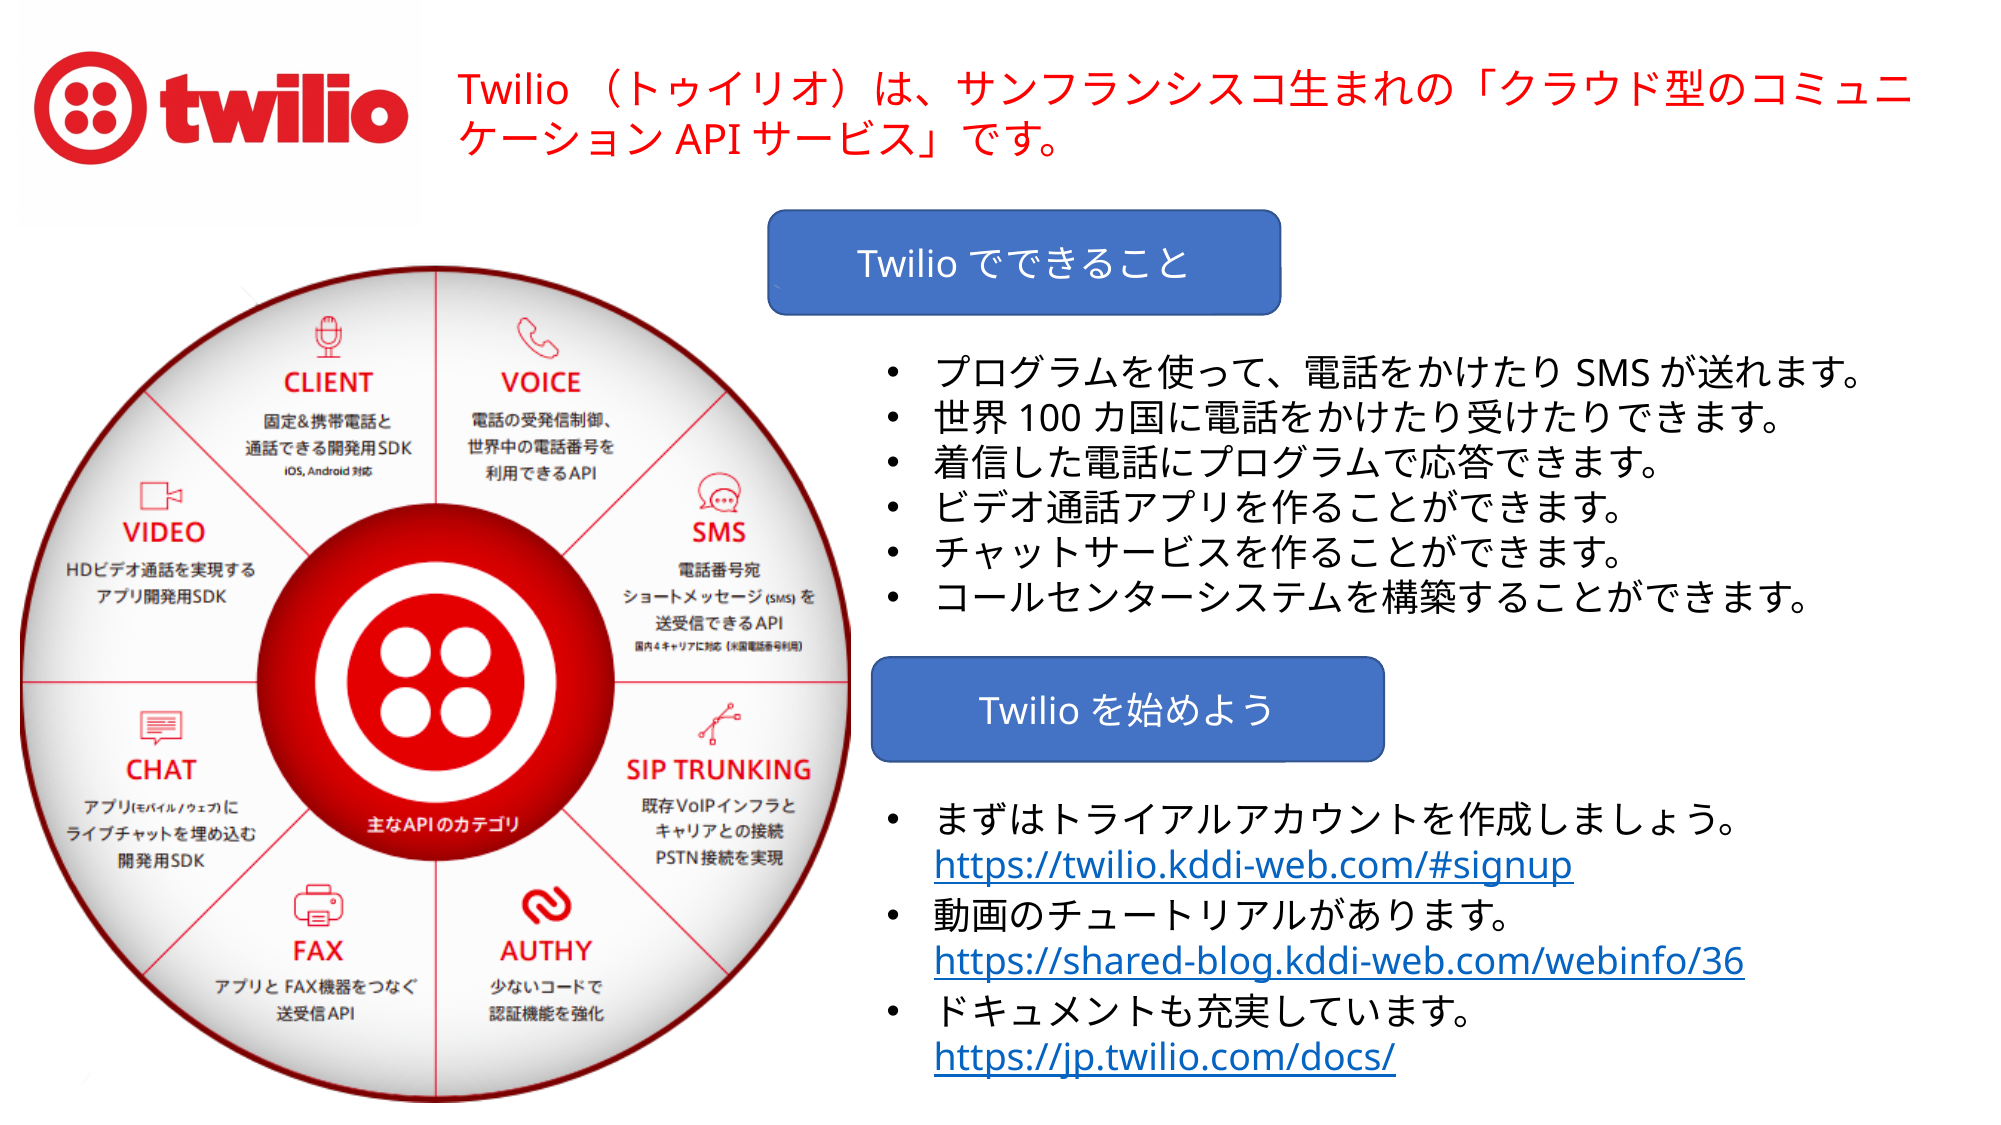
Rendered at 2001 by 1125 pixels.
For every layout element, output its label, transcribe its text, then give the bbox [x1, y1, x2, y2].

picture [18, 0, 421, 227]
text_box Twilio（トゥイリオ）は、サンフランシスコ生まれの「クラウド型のコミュニケーションAPIサービス」です。 [442, 55, 1949, 170]
text_box まずはトライアルアカウントを作成しましょう。 https://twilio.kddi-web.com/#signup 動画のチュートリアルがあります。 https://shared-blog.kddi-web.com/webinfo/36 ドキュメントも充実しています。 https://jp.twilio.com/docs/ [871, 788, 1967, 1092]
text_box Twilioでできること [767, 209, 1282, 316]
text_box プログラムを使って、電話をかけたりSMSが送れます。 世界100カ国に電話をかけたり受けたりできます。 着信した電話にプログラムで応答できます。 ビデオ通話アプリを作ることができます。 チャットサービスを作ることができます。 コールセンターシステムを構築することができます。 [871, 341, 1967, 627]
text_box Twilioを始めよう [870, 656, 1386, 763]
picture [20, 263, 851, 1103]
